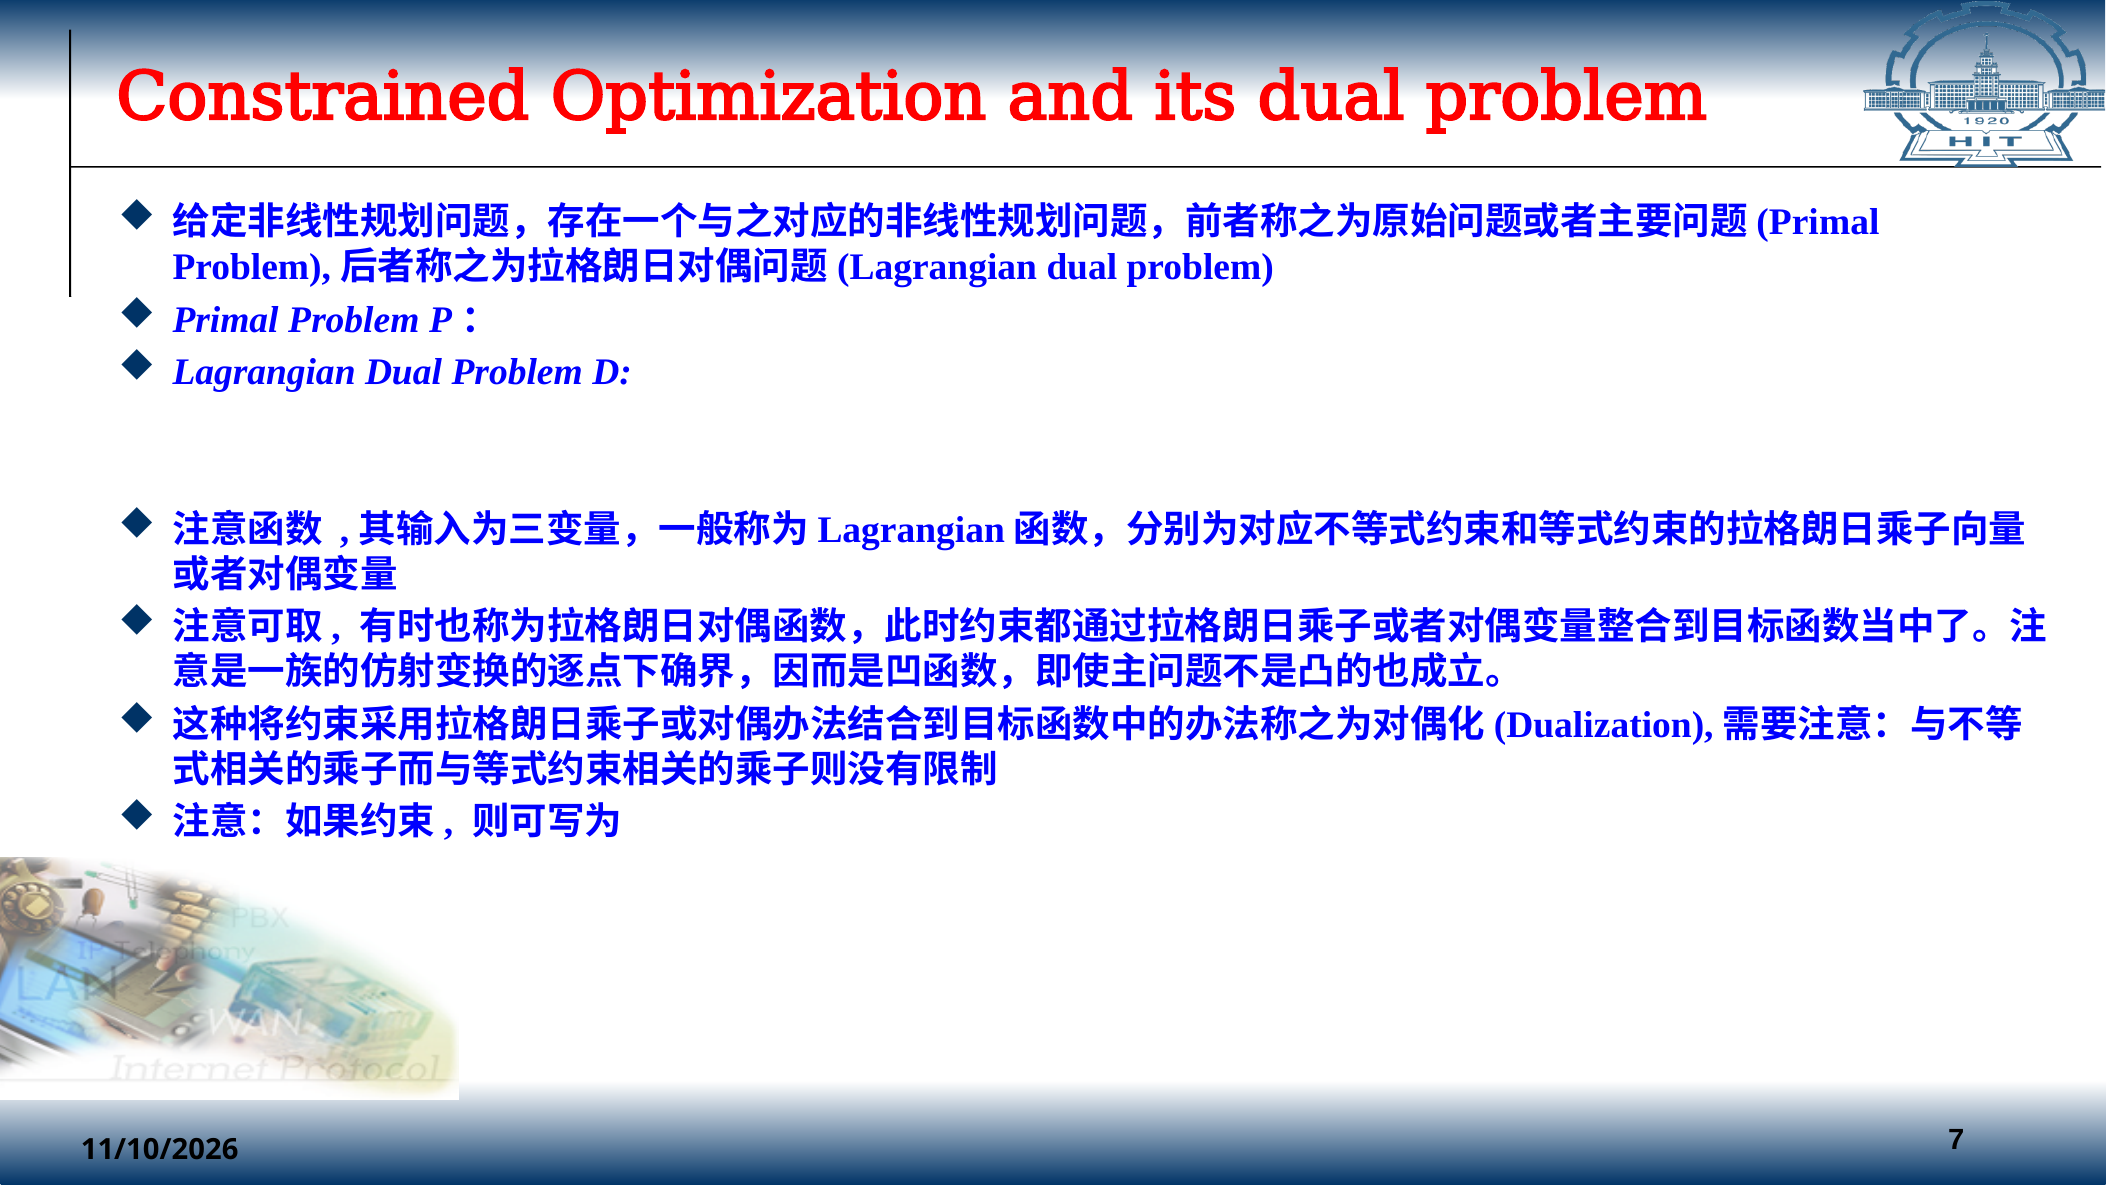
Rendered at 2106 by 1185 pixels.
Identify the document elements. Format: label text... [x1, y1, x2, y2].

picture [1863, 1, 2106, 167]
picture [0, 857, 459, 1100]
title Constrained Optimization and its dual problem [101, 29, 1941, 155]
